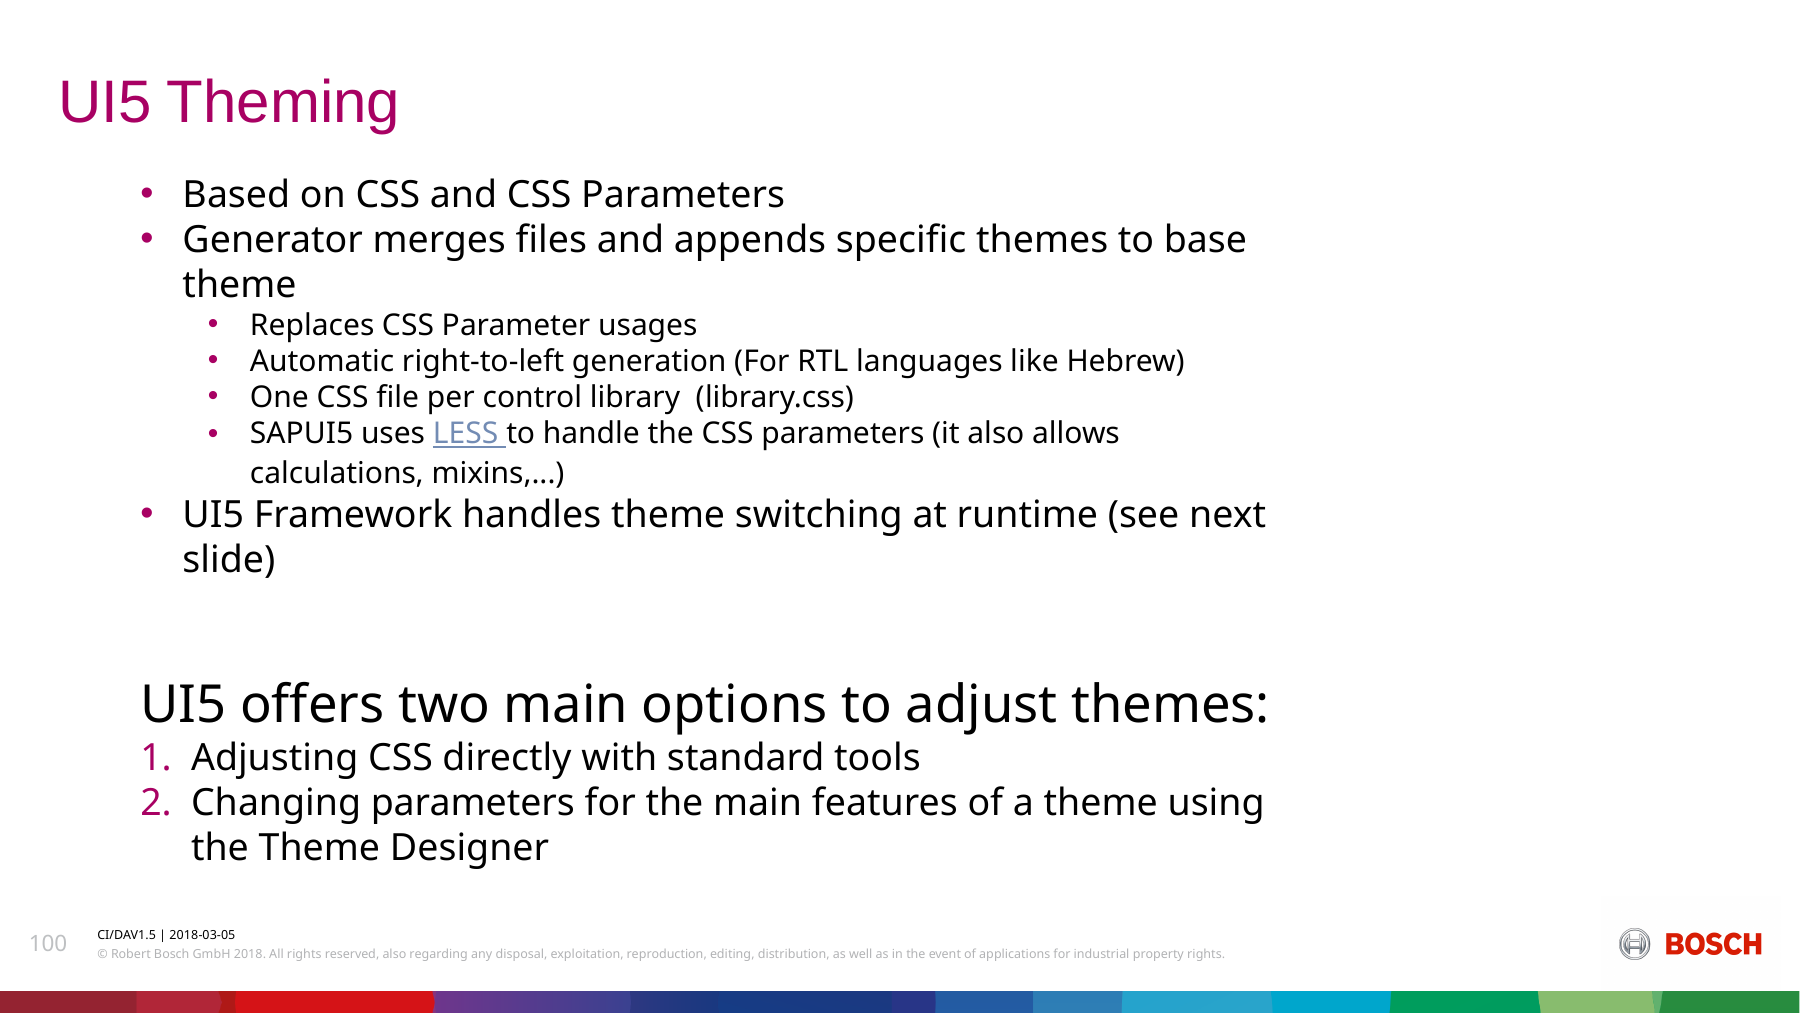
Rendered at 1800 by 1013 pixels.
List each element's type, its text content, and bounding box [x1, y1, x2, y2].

picture [1390, 991, 1800, 1013]
picture [0, 991, 1272, 1013]
title UI5 Theming [58, 71, 1407, 136]
text_box Based on CSS and CSS Parameters Generator merges files and appends specific themes to base theme Replaces CSS Parameter usages Automatic right-to-left generation (For RTL languages like Hebrew) One CSS file per control library (library.css) SAPUI5 uses LESS to handle the CSS parameters (it also allows calculations, mixins,...) UI5 Framework handles theme switching at runtime (see next slide) UI5 offers two main options to adjust themes: Adjusting CSS directly with standard tools Changing parameters for the main features of a theme using the Theme Designer [58, 162, 1312, 876]
